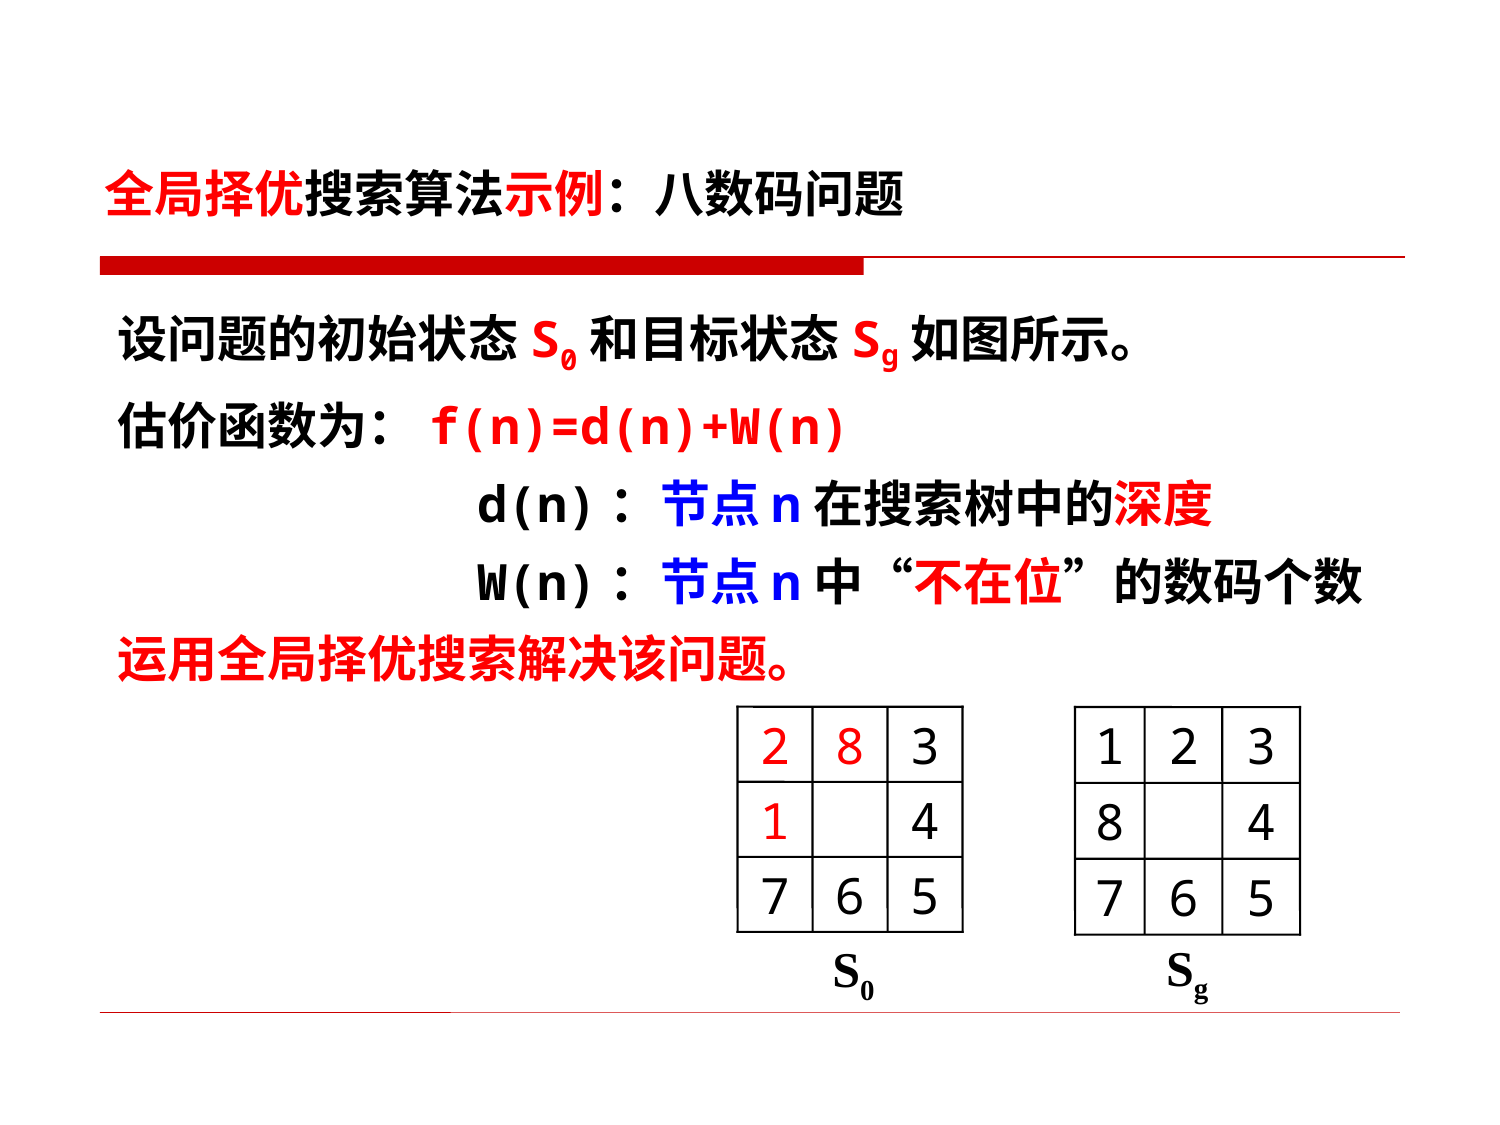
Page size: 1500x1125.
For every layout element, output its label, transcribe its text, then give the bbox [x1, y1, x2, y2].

text_box 全局择优搜索算法示例：八数码问题 [104, 162, 942, 223]
list 设问题的初始状态S0和目标状态Sg如图所示。 估价函数为：f(n)=d(n)+W(n) d(n)：节点n在搜索树中的深度 W(n)：节点n中“不在位”的数码个数 运用全局择优搜索解决该问题。 [117, 287, 1425, 700]
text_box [737, 706, 1300, 1002]
